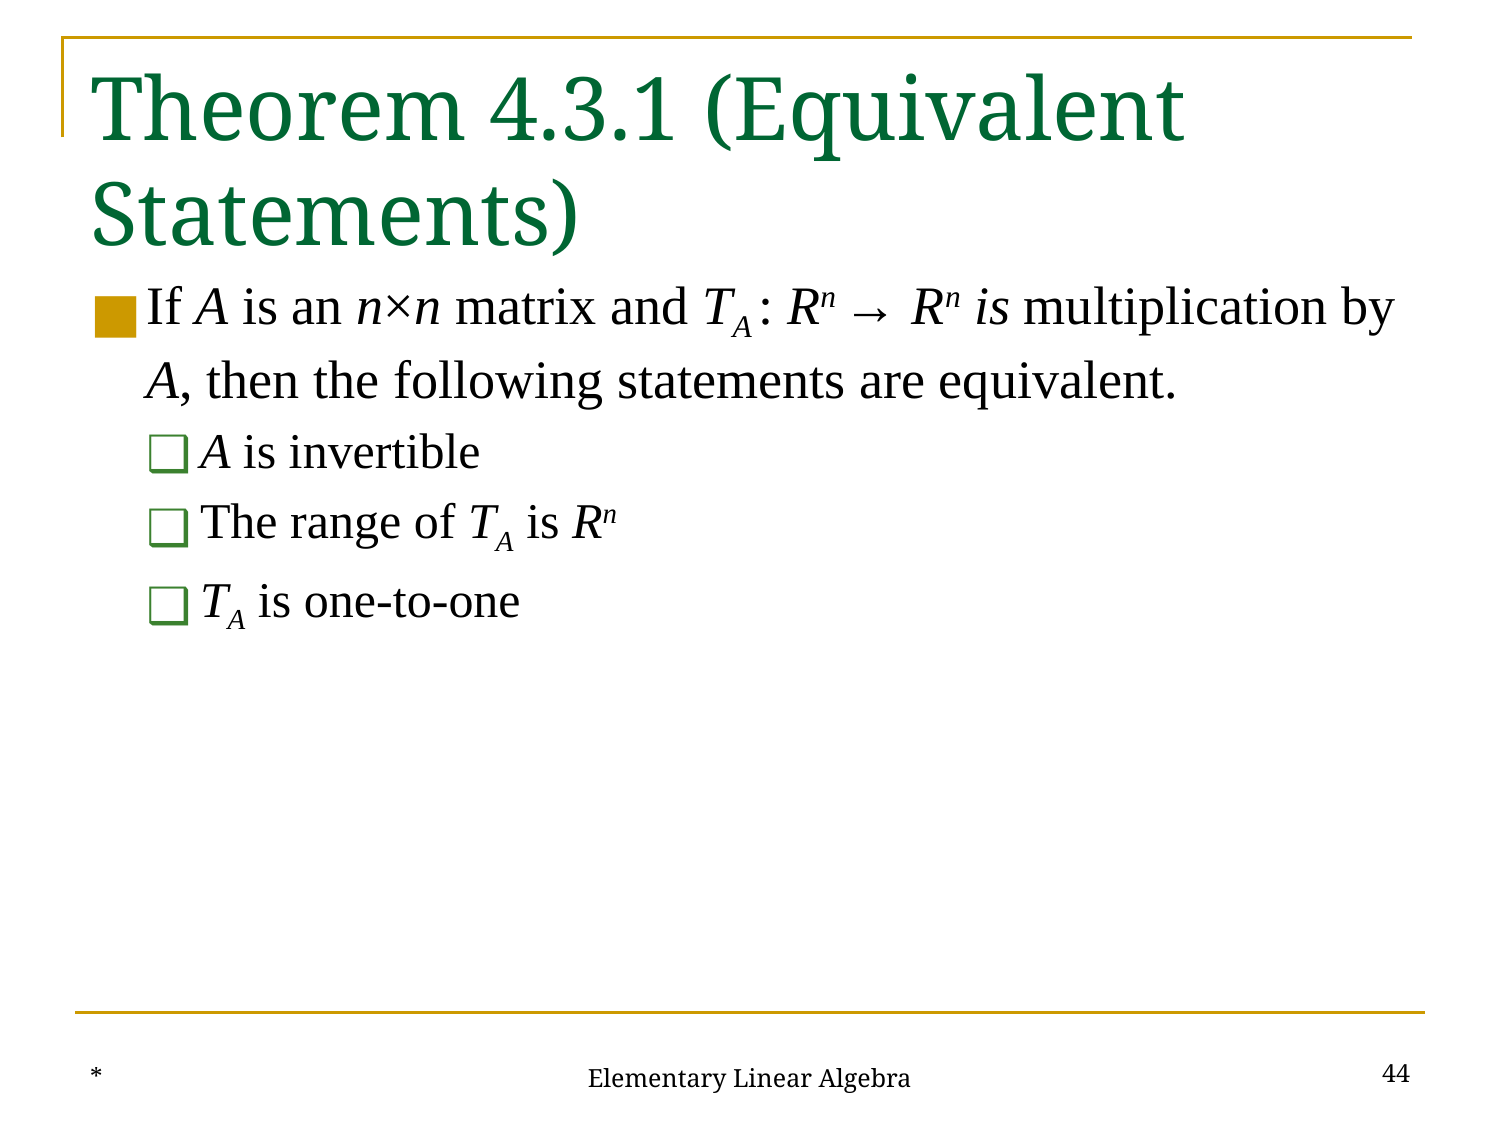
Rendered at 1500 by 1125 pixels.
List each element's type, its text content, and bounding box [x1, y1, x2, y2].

text_box Elementary Linear Algebra [512, 1024, 988, 1100]
list If A is an n×n matrix and TA : Rn → Rn is multiplication by A, then the following statements are equivalent. A is invertible The range of TA is Rn TA is one-to-one [75, 262, 1425, 1006]
text_box * [75, 1024, 425, 1100]
text_box ‹#› [1074, 1024, 1425, 1100]
title Theorem 4.3.1 (Equivalent Statements) [75, 45, 1425, 233]
